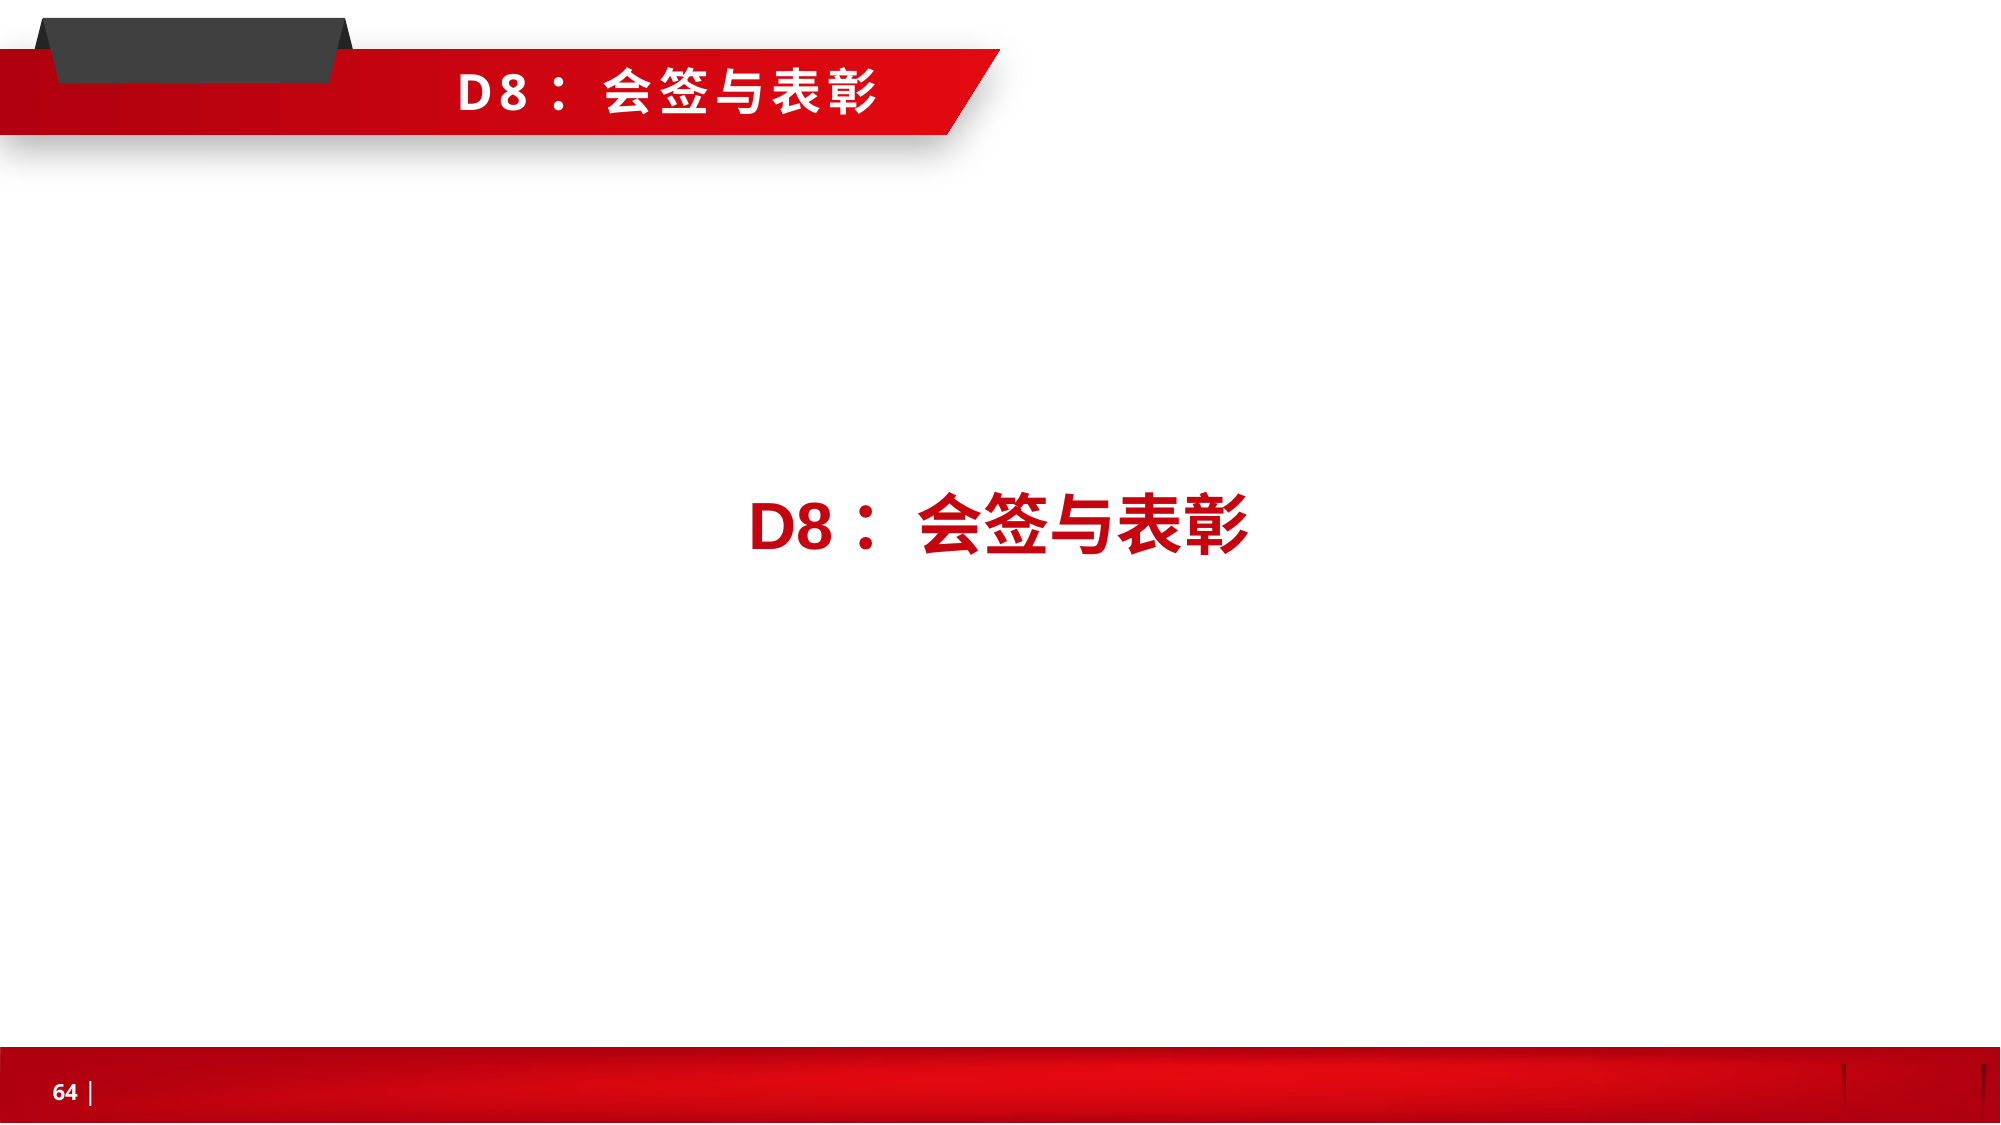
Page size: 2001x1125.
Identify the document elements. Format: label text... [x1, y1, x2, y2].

list D8：会签与表彰 [456, 60, 940, 132]
text_box D8：会签与表彰 [689, 474, 1337, 563]
picture [0, 1047, 2000, 1123]
